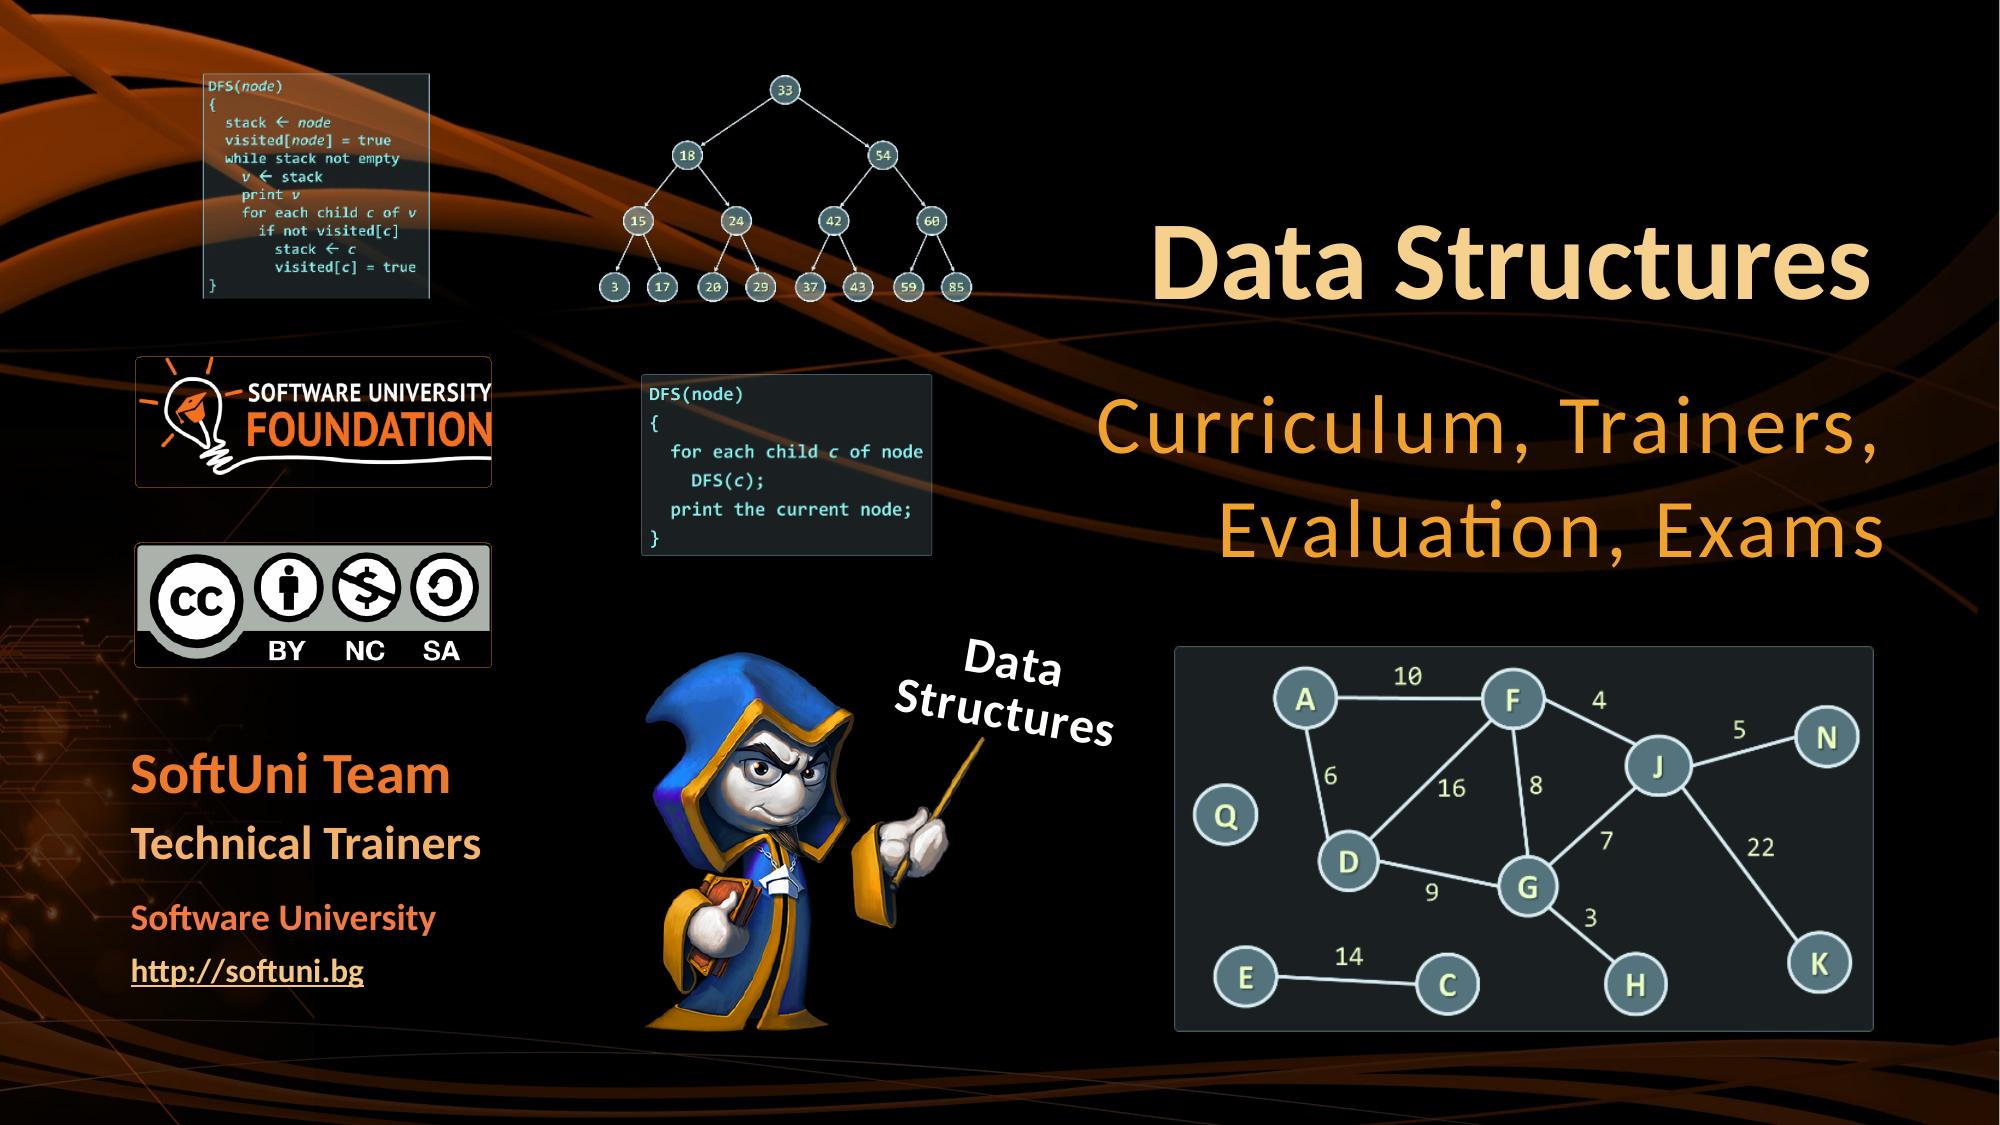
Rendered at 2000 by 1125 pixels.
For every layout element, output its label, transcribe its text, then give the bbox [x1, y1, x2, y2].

list Technical Trainers [124, 802, 637, 875]
picture [0, 0, 2000, 1125]
title Data Structures [824, 173, 1874, 353]
list Software University [124, 884, 637, 940]
subtitle Curriculum, Trainers, Evaluation, Exams [647, 364, 1886, 575]
list SoftUni Team [124, 725, 637, 802]
text_box Data Structures [888, 610, 1145, 768]
list http://softuni.bg [124, 940, 637, 996]
